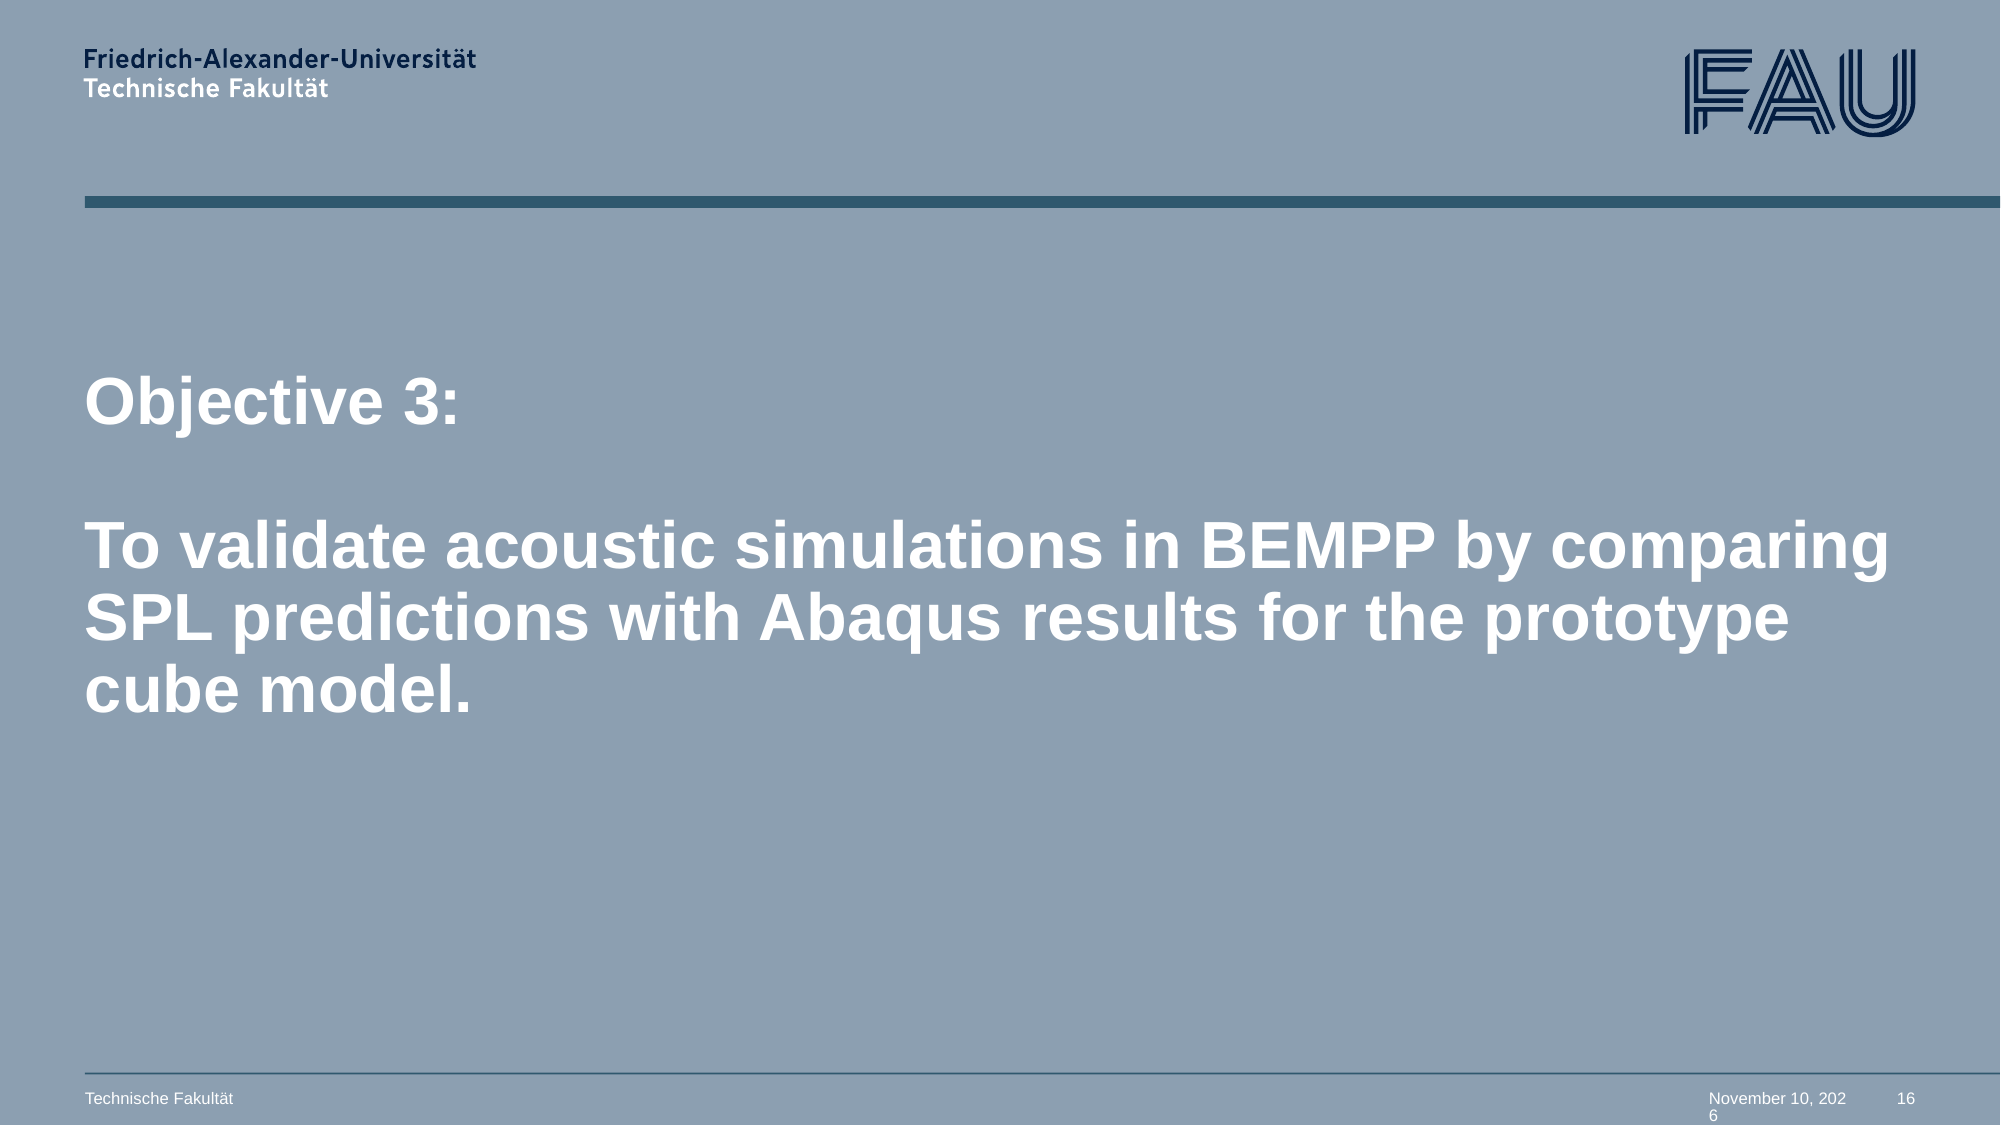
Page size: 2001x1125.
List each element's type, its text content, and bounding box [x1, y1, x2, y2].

slide_number 16 [1883, 1088, 1916, 1109]
footer Technische Fakultät [85, 1088, 983, 1109]
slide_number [1708, 1088, 1849, 1109]
title Objective 3: To validate acoustic simulations in BEMPP by comparing SPL predictions with Abaqus results for the prototype cube model. [85, 368, 1916, 878]
